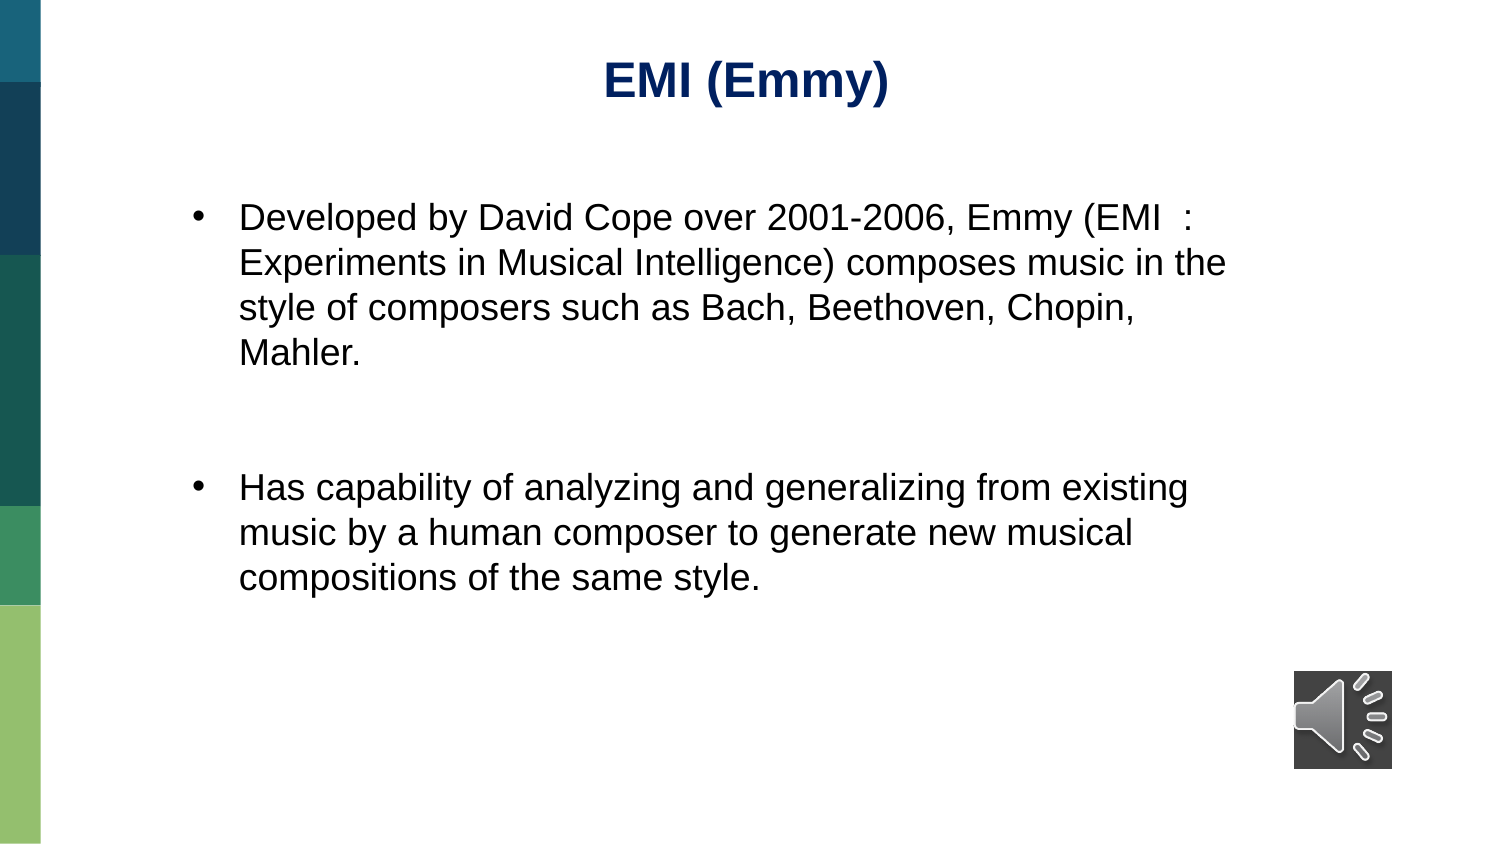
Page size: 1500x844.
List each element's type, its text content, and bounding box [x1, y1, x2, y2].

text_box Developed by David Cope over 2001-2006, Emmy (EMI : Experiments in Musical Intelligence) composes music in the style of composers such as Bach, Beethoven, Chopin, Mahler. Has capability of analyzing and generalizing from existing music by a human composer to generate new musical compositions of the same style. [177, 185, 1276, 606]
picture [1292, 669, 1394, 771]
text_box EMI (Emmy) [588, 39, 919, 115]
